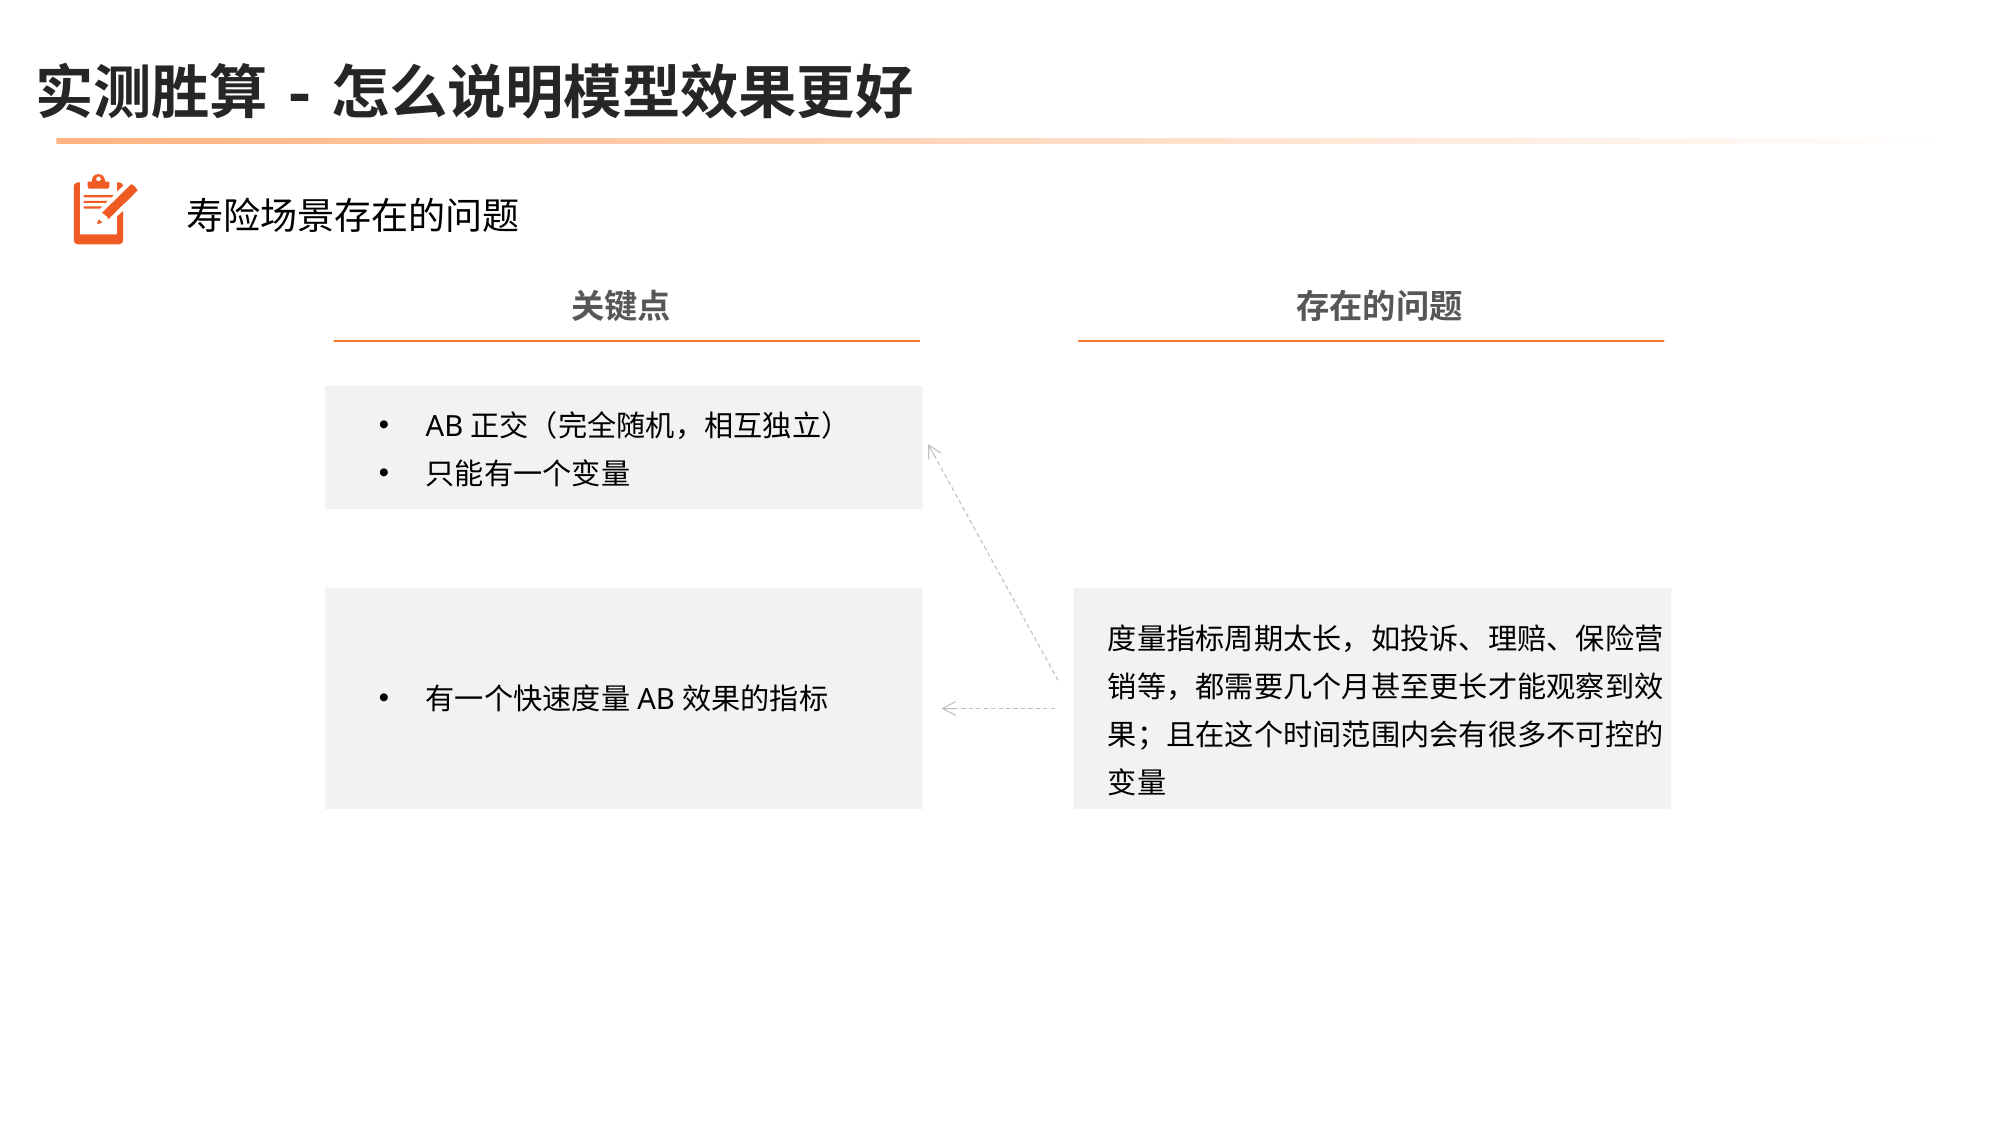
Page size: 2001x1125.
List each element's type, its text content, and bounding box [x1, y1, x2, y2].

text_box 实测胜算-怎么说明模型效果更好 [20, 11, 1947, 155]
text_box [325, 386, 923, 509]
text_box [1073, 587, 1672, 810]
text_box 有一个快速度量AB效果的指标 [346, 659, 929, 726]
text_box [73, 174, 138, 245]
text_box 关键点 [523, 281, 719, 329]
text_box [325, 587, 923, 810]
text_box 寿险场景存在的问题 [153, 184, 821, 245]
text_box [928, 444, 1058, 681]
text_box AB正交（完全随机，相互独立） 只能有一个变量 [346, 386, 929, 502]
text_box 度量指标周期太长，如投诉、理赔、保险营销等，都需要几个月甚至更长才能观察到效果；且在这个时间范围内会有很多不可控的变量 [1075, 600, 1698, 759]
text_box 存在的问题 [1268, 281, 1491, 329]
